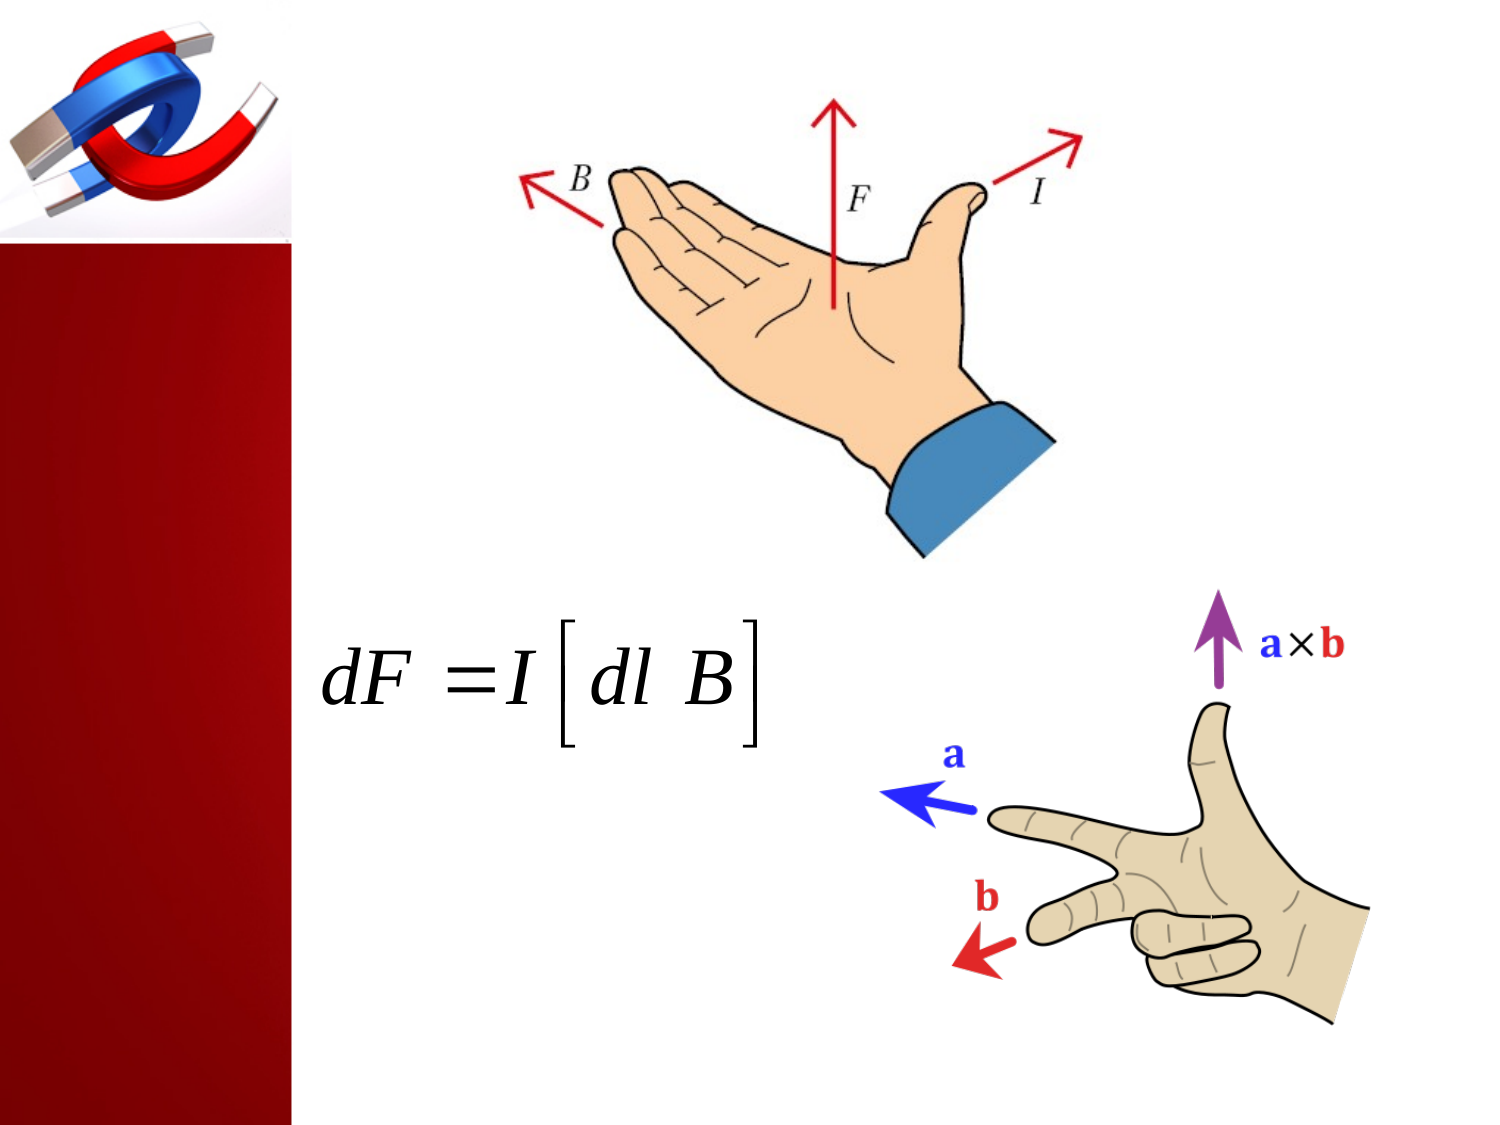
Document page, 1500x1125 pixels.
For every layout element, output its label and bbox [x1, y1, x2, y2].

picture [0, 0, 1500, 1125]
text_box [305, 598, 795, 770]
